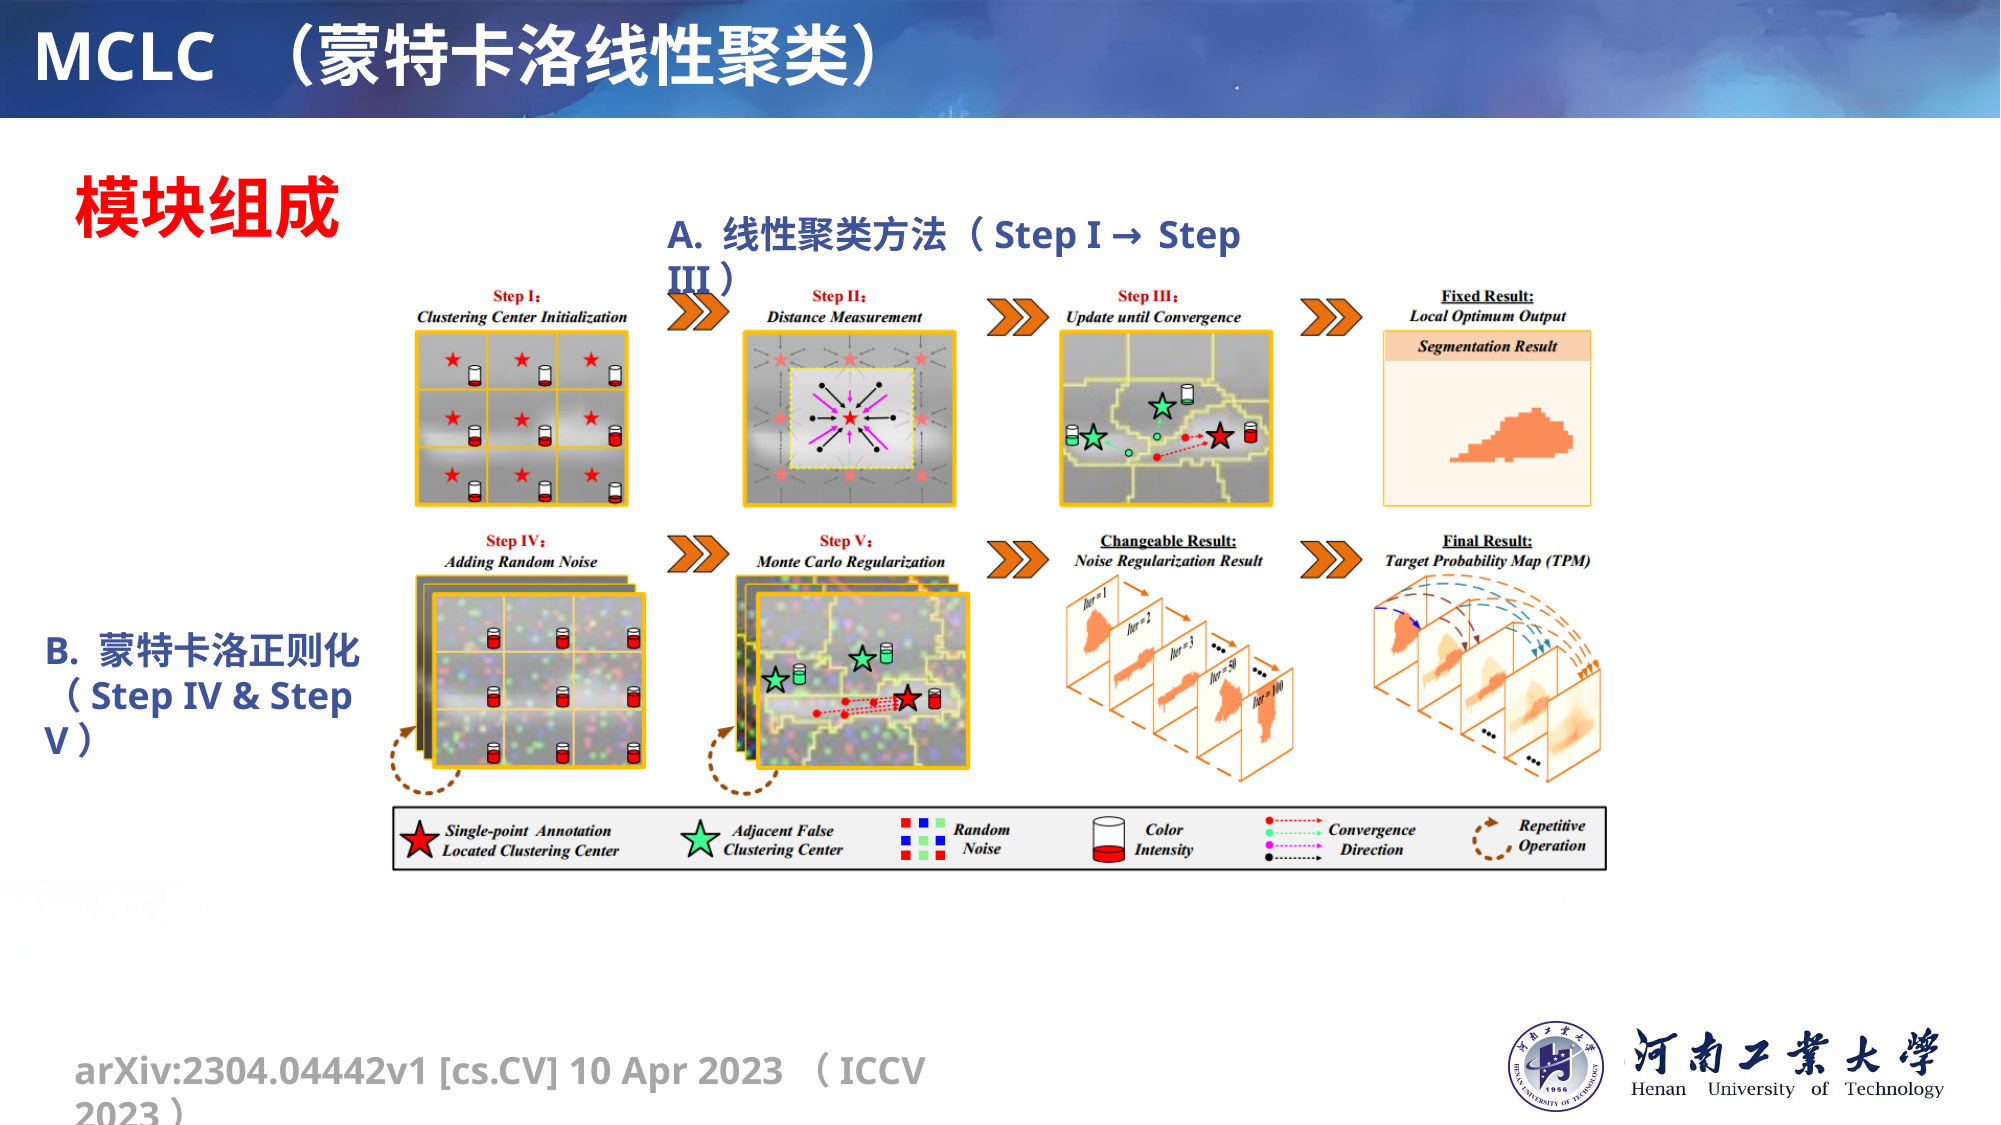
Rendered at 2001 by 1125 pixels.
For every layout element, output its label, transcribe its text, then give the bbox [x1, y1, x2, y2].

list MCLC （蒙特卡洛线性聚类） [0, 15, 2000, 111]
text_box arXiv:2304.04442v1 [cs.CV] 10 Apr 2023（ICCV 2023） [59, 1039, 1073, 1125]
text_box 模块组成 [59, 158, 518, 253]
text_box B. 蒙特卡洛正则化 （Step IV & Step V） [29, 619, 369, 770]
text_box A. 线性聚类方法（Step I → Step III） [652, 203, 1309, 273]
picture [0, 0, 2001, 1125]
